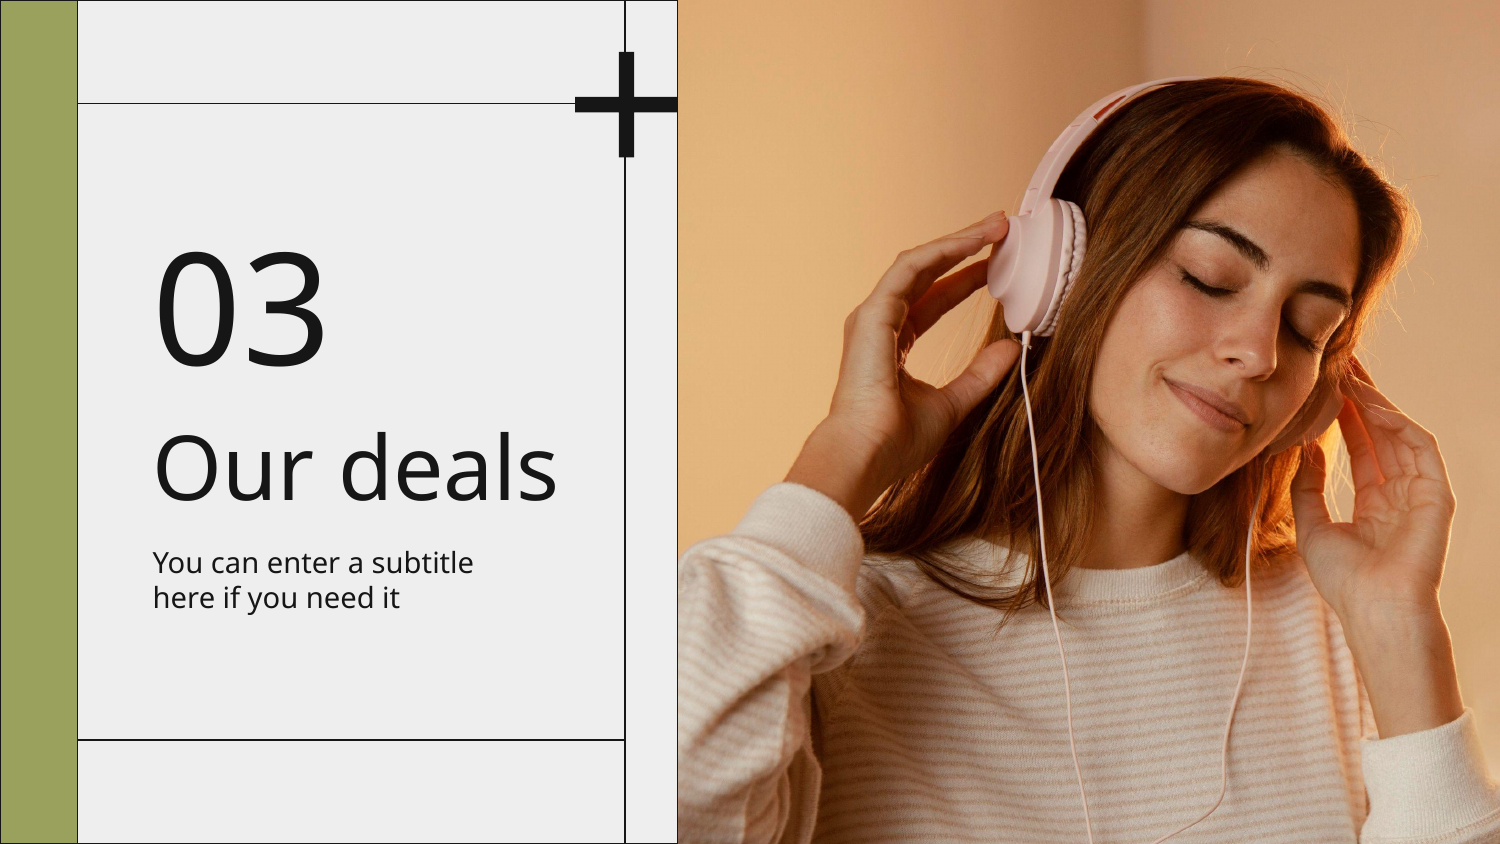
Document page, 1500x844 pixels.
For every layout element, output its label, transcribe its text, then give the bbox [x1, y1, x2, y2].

title Our deals [137, 403, 576, 526]
title 03 [137, 210, 392, 412]
picture [677, 0, 1500, 844]
subtitle You can enter a subtitle here if you need it [137, 529, 504, 634]
